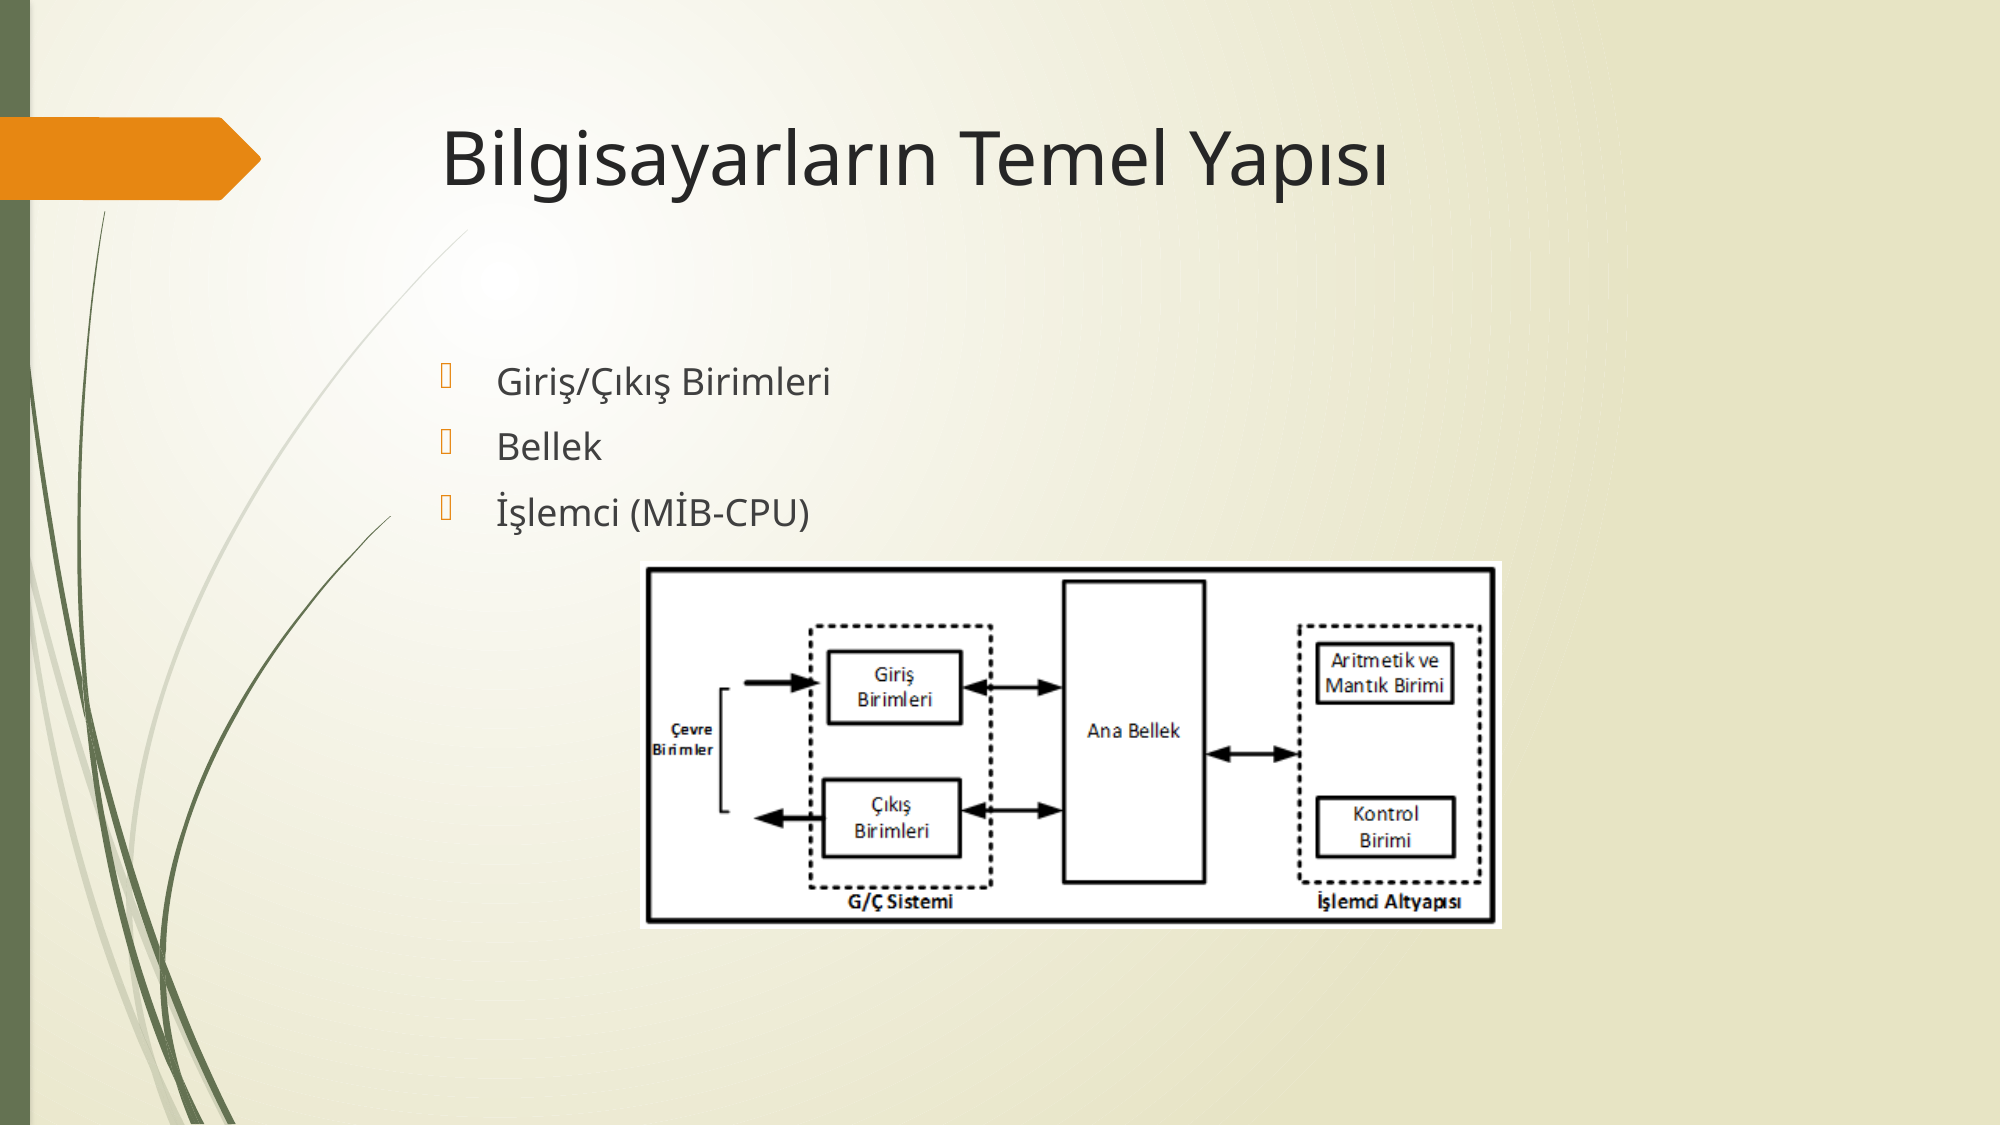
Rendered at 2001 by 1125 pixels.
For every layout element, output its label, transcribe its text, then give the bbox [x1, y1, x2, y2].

title Bilgisayarların Temel Yapısı [425, 102, 1888, 313]
list Giriş/Çıkış Birimleri Bellek İşlemci (MİB-CPU) [424, 350, 1888, 970]
picture [640, 560, 1502, 929]
